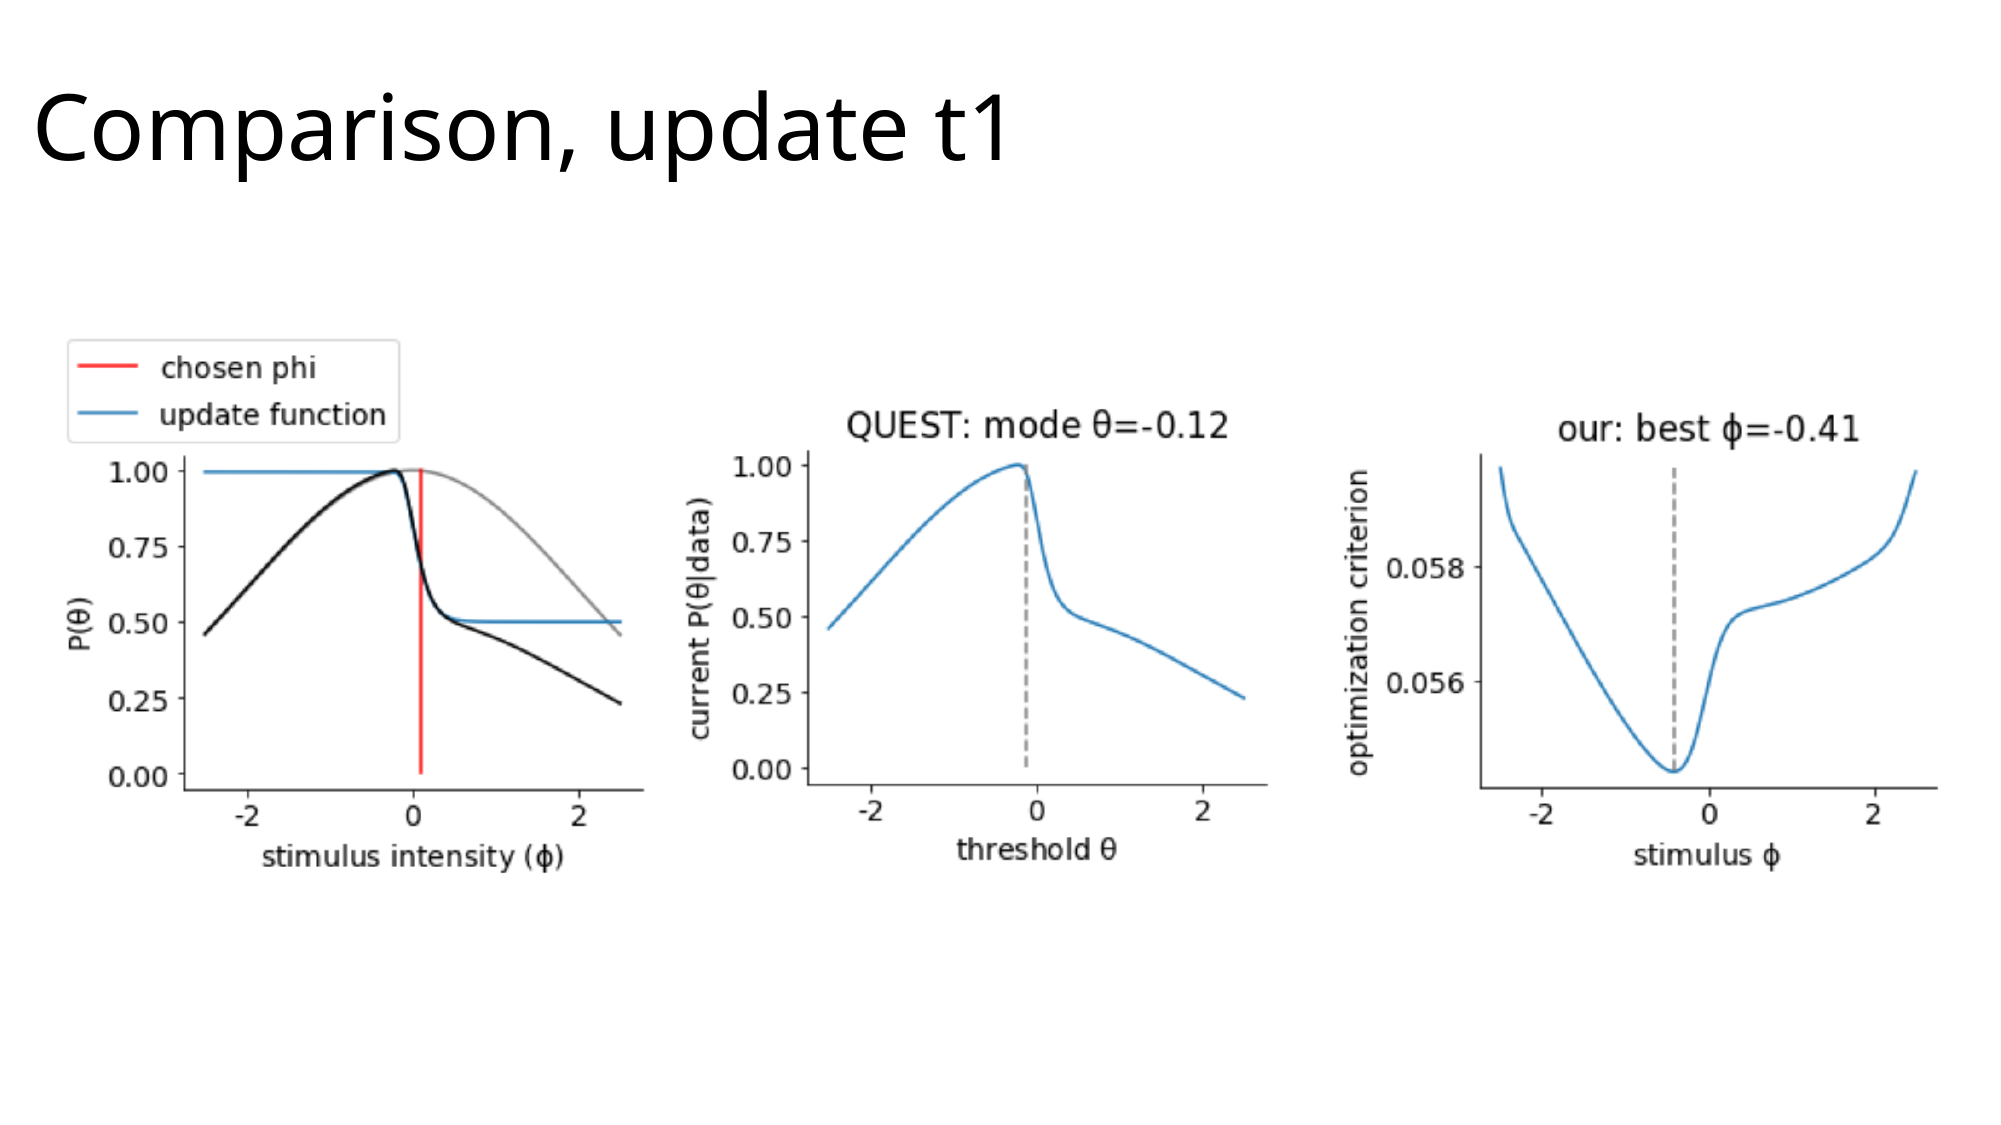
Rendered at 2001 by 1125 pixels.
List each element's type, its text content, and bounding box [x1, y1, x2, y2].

picture [679, 398, 1274, 878]
picture [57, 333, 651, 884]
picture [1338, 404, 1943, 884]
title Comparison, update t1 [17, 22, 1742, 240]
